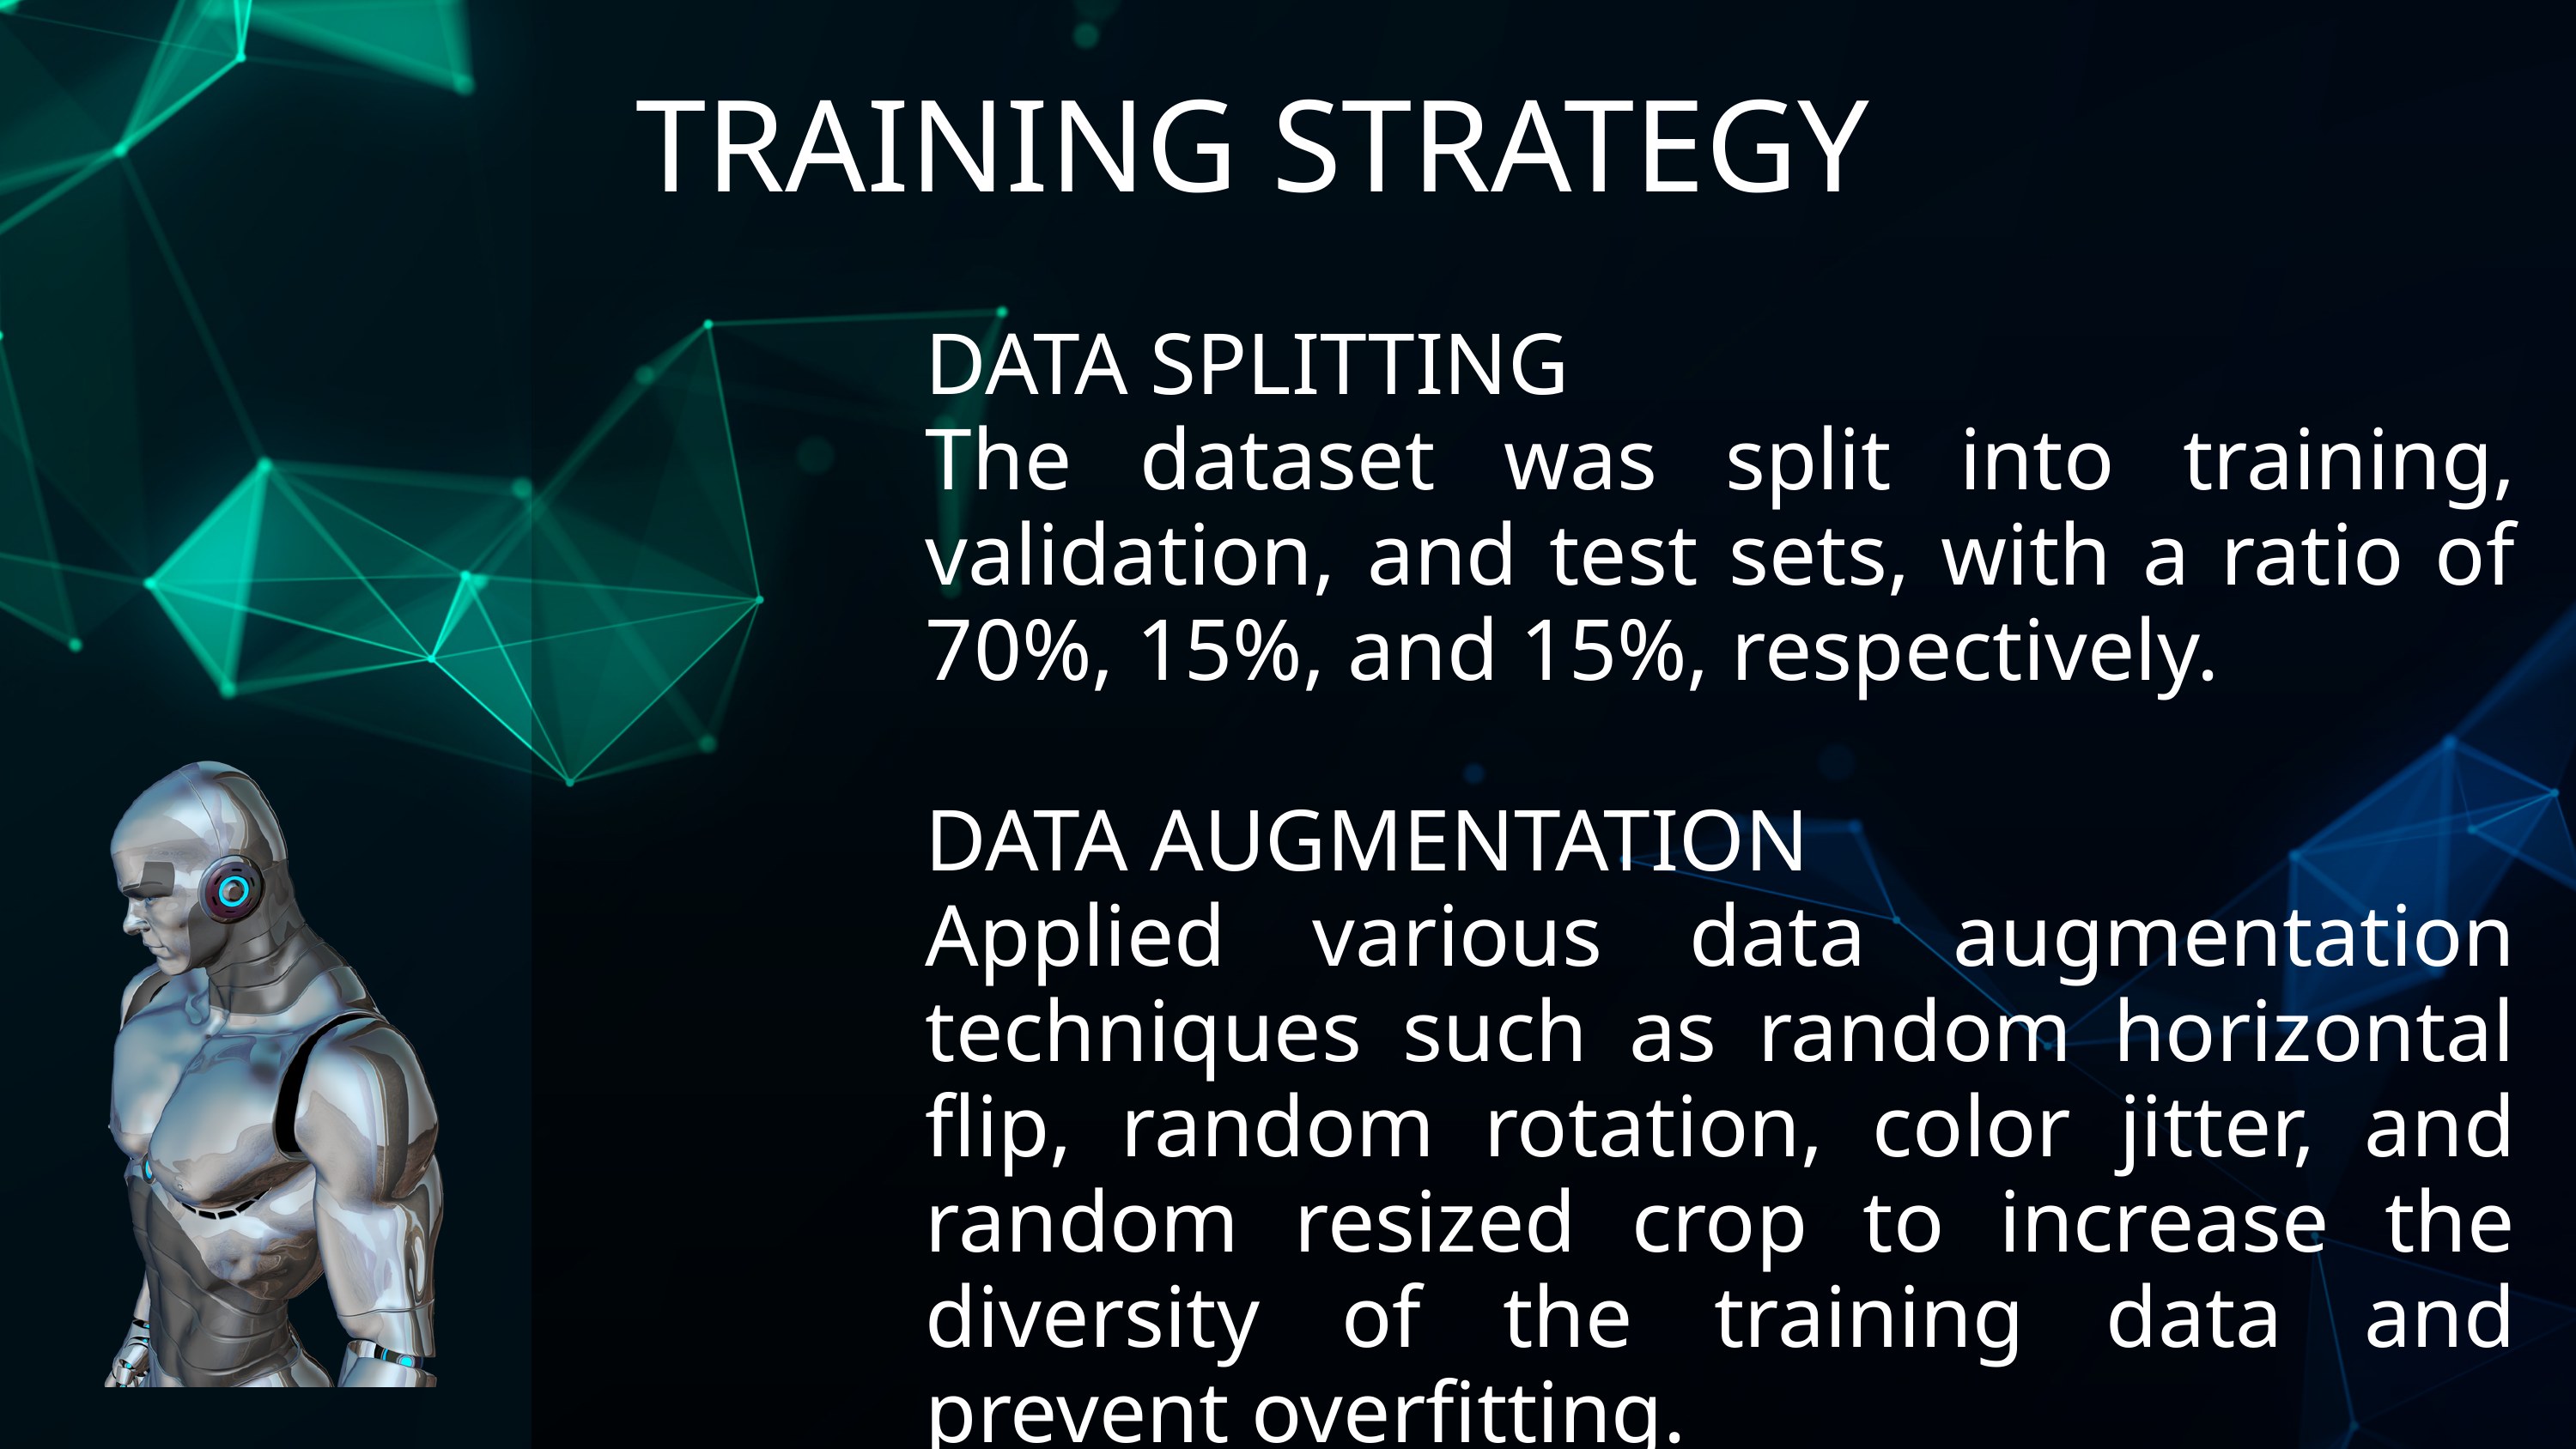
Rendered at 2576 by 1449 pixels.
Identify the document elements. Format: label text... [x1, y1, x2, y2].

text_box [532, 0, 2576, 1449]
text_box [104, 761, 444, 1387]
text_box [0, 0, 532, 1449]
text_box DATA SPLITTING The dataset was split into training, validation, and test sets, with a ratio of 70%, 15%, and 15%, respectively. DATA AUGMENTATION Applied various data augmentation techniques such as random horizontal flip, random rotation, color jitter, and random resized crop to increase the diversity of the training data and prevent overfitting. [925, 316, 2517, 1449]
text_box TRAINING STRATEGY [532, 74, 1872, 218]
